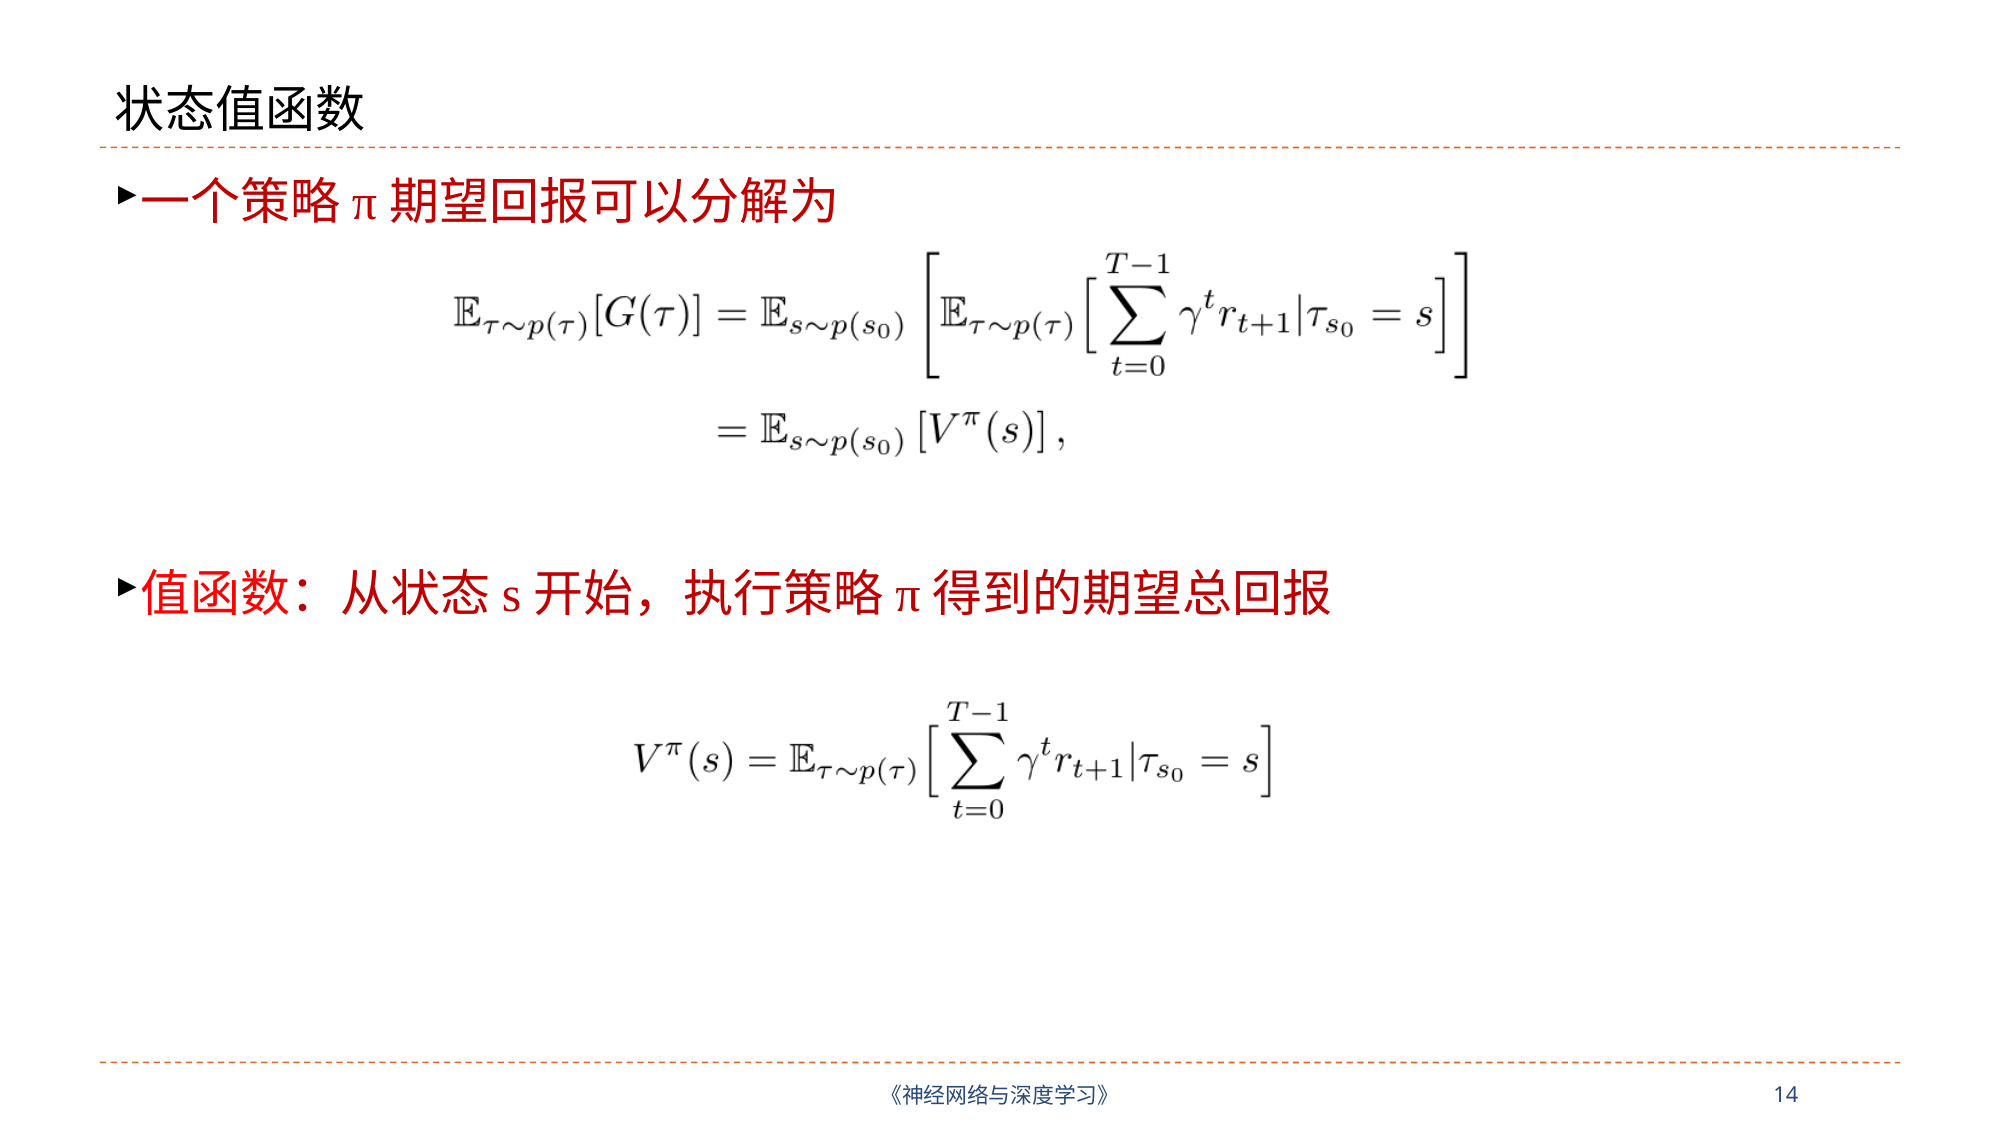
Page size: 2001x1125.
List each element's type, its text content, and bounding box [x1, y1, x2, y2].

list 一个策略π期望回报可以分解为 值函数：从状态s开始，执行策略π得到的期望总回报 [99, 162, 1900, 1050]
title 状态值函数 [99, 24, 1900, 146]
picture [624, 697, 1281, 836]
picture [449, 237, 1495, 476]
